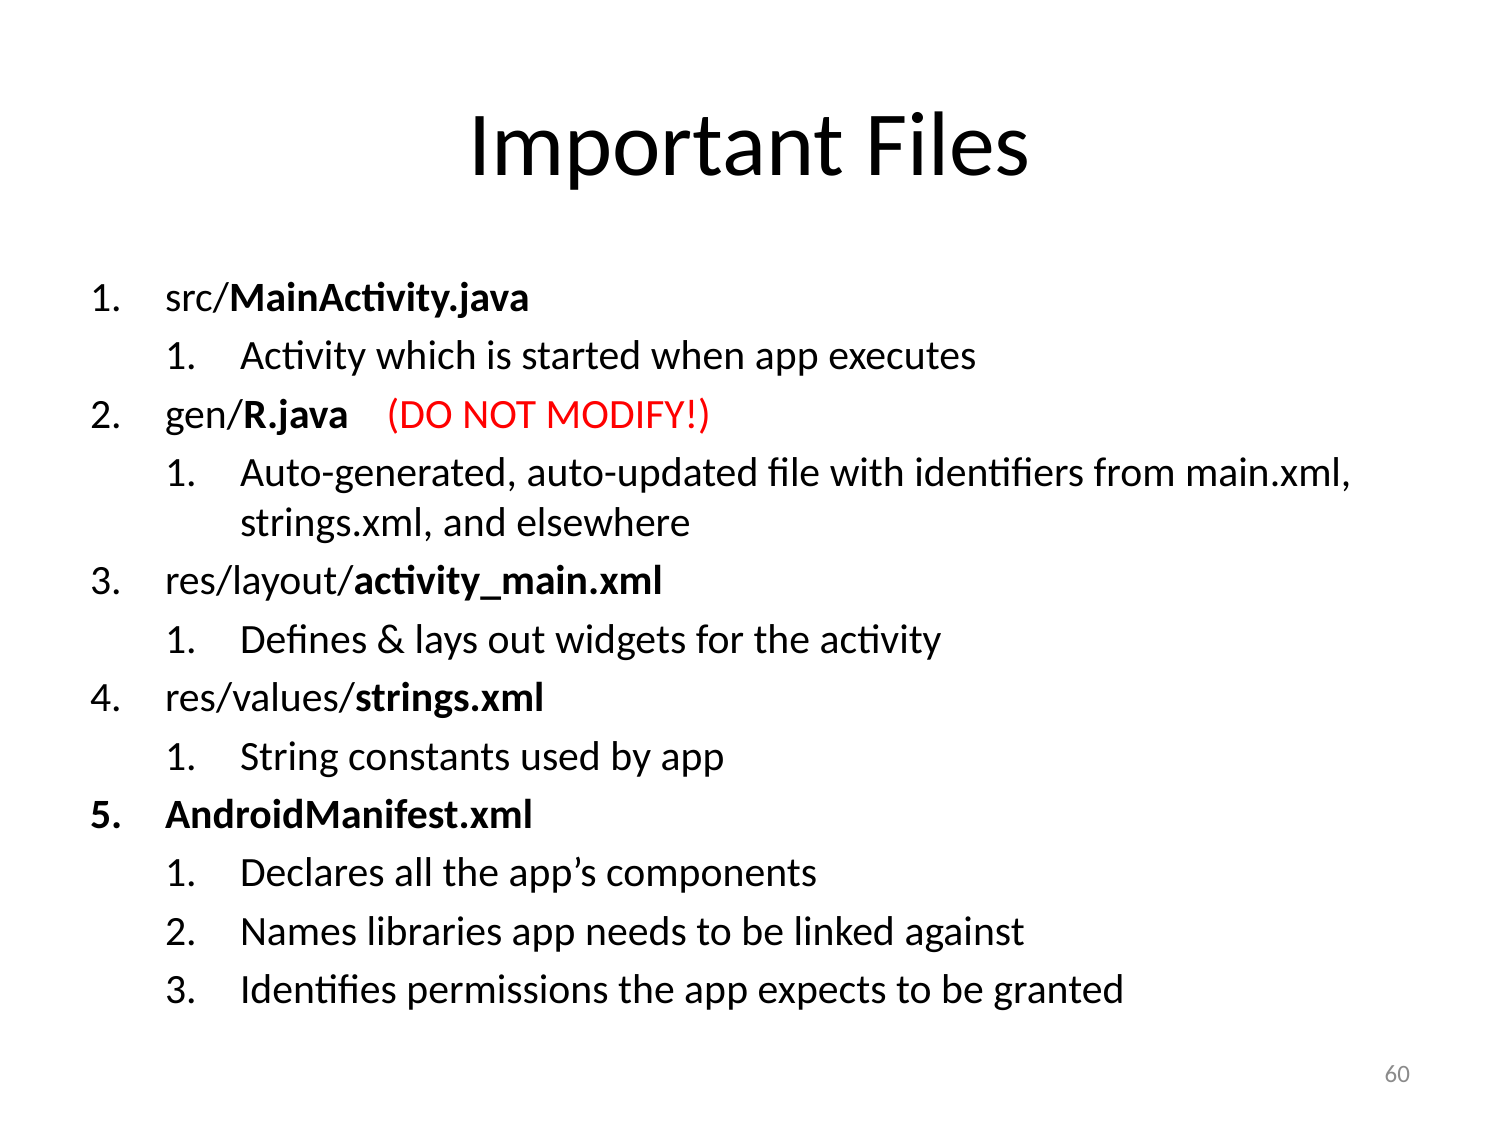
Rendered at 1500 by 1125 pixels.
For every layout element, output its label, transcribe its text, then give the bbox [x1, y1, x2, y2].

title Important Files [74, 44, 1426, 233]
slide_number 60 [1074, 1042, 1425, 1103]
list src/MainActivity.java Activity which is started when app executes gen/R.java (DO NOT MODIFY!) Auto-generated, auto-updated file with identifiers from main.xml, strings.xml, and elsewhere res/layout/activity_main.xml Defines & lays out widgets for the activity res/values/strings.xml String constants used by app AndroidManifest.xml Declares all the app’s components Names libraries app needs to be linked against Identifies permissions the app expects to be granted [74, 262, 1426, 1006]
